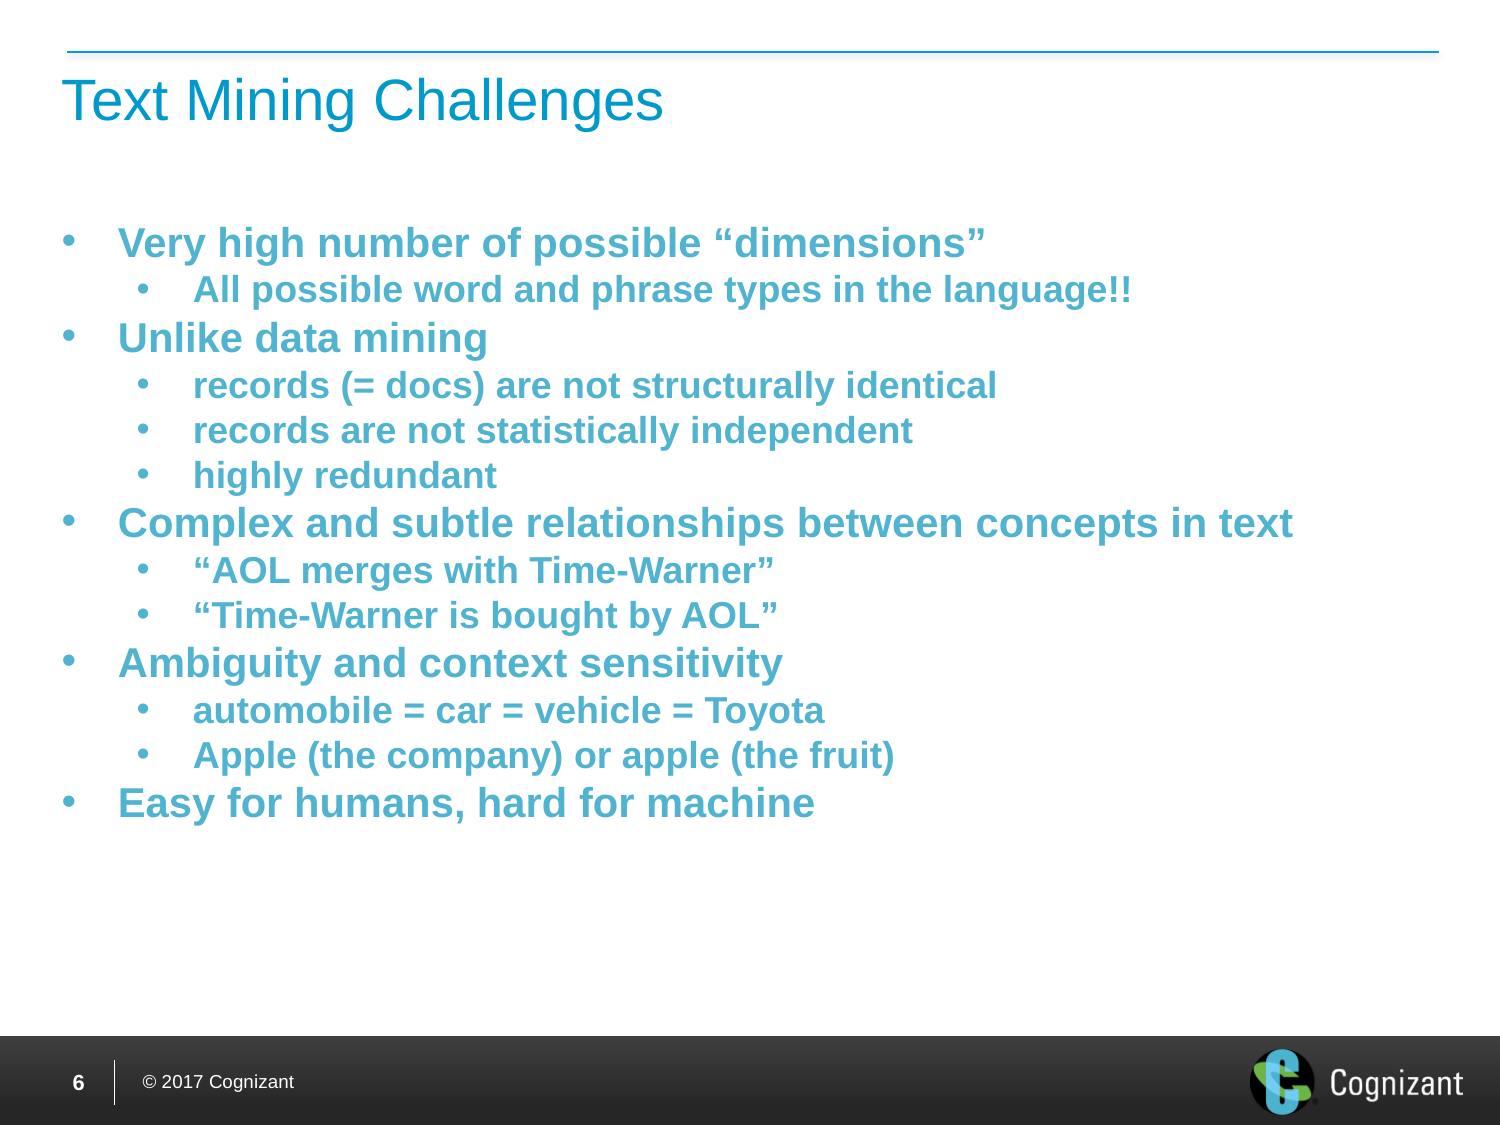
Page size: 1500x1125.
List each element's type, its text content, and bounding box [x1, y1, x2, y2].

text_box Very high number of possible “dimensions” All possible word and phrase types in the language!! Unlike data mining records (= docs) are not structurally identical records are not statistically independent highly redundant Complex and subtle relationships between concepts in text “AOL merges with Time-Warner” “Time-Warner is bought by AOL” Ambiguity and context sensitivity automobile = car = vehicle = Toyota Apple (the company) or apple (the fruit) Easy for humans, hard for machine [46, 208, 1454, 833]
title Text Mining Challenges [46, 54, 1435, 155]
slide_number 5 [27, 1045, 100, 1118]
picture [1250, 1049, 1463, 1115]
